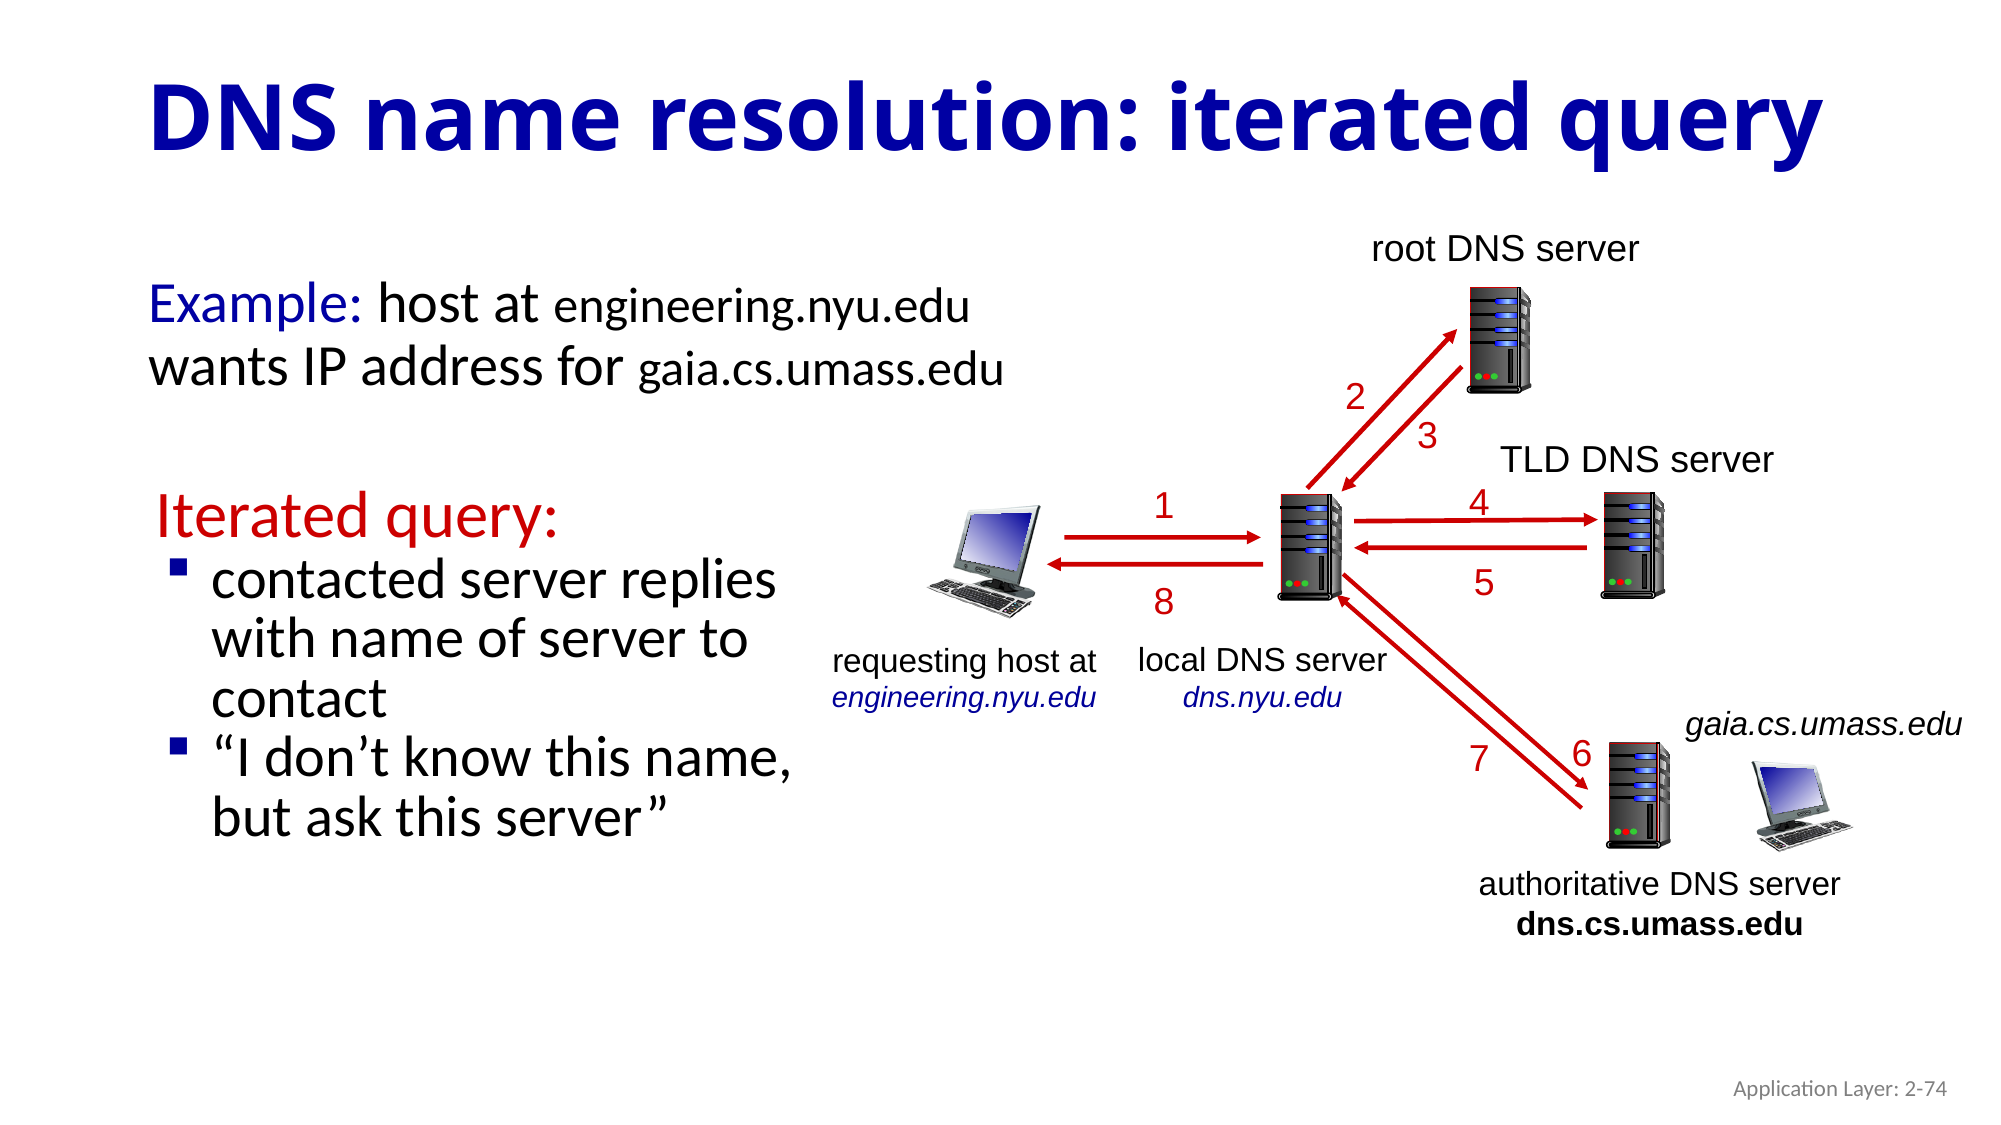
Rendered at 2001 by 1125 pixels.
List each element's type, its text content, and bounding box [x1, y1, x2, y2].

text_box Example: host at engineering.nyu.edu wants IP address for gaia.cs.umass.edu [112, 265, 1042, 440]
title DNS name resolution: iterated query [131, 47, 1856, 195]
text_box 8 [1138, 569, 1190, 629]
text_box 6 [1556, 721, 1608, 782]
text_box [1341, 428, 1402, 492]
text_box [1354, 541, 1587, 554]
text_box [1606, 742, 1671, 848]
text_box 7 [1453, 726, 1505, 787]
text_box 3 [1402, 403, 1453, 464]
text_box 2 [1330, 364, 1381, 425]
text_box authoritative DNS server dns.cs.umass.edu [1463, 855, 1857, 950]
text_box 4 [1453, 470, 1505, 531]
text_box TLD DNS server [1472, 427, 1803, 488]
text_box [1748, 757, 1878, 859]
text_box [1108, 631, 1417, 722]
text_box [1064, 531, 1261, 544]
text_box [1046, 558, 1264, 571]
text_box root DNS server [1340, 216, 1671, 277]
text_box [1417, 638, 1589, 790]
text_box Iterated query: contacted server replies with name of server to contact “I don’t know this name, but ask this server” [140, 463, 813, 893]
text_box 5 [1458, 550, 1510, 611]
text_box gaia.cs.umass.edu [1670, 695, 1979, 750]
text_box [1381, 328, 1458, 411]
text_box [899, 500, 1045, 627]
text_box [1505, 513, 1598, 526]
text_box [1338, 596, 1379, 631]
text_box 1 [1138, 473, 1190, 534]
text_box requesting host at engineering.nyu.edu [817, 631, 1108, 721]
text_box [1467, 287, 1532, 393]
slide_number Application Layer: 2- [1512, 1056, 1963, 1117]
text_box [1278, 494, 1343, 600]
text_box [1601, 492, 1666, 599]
